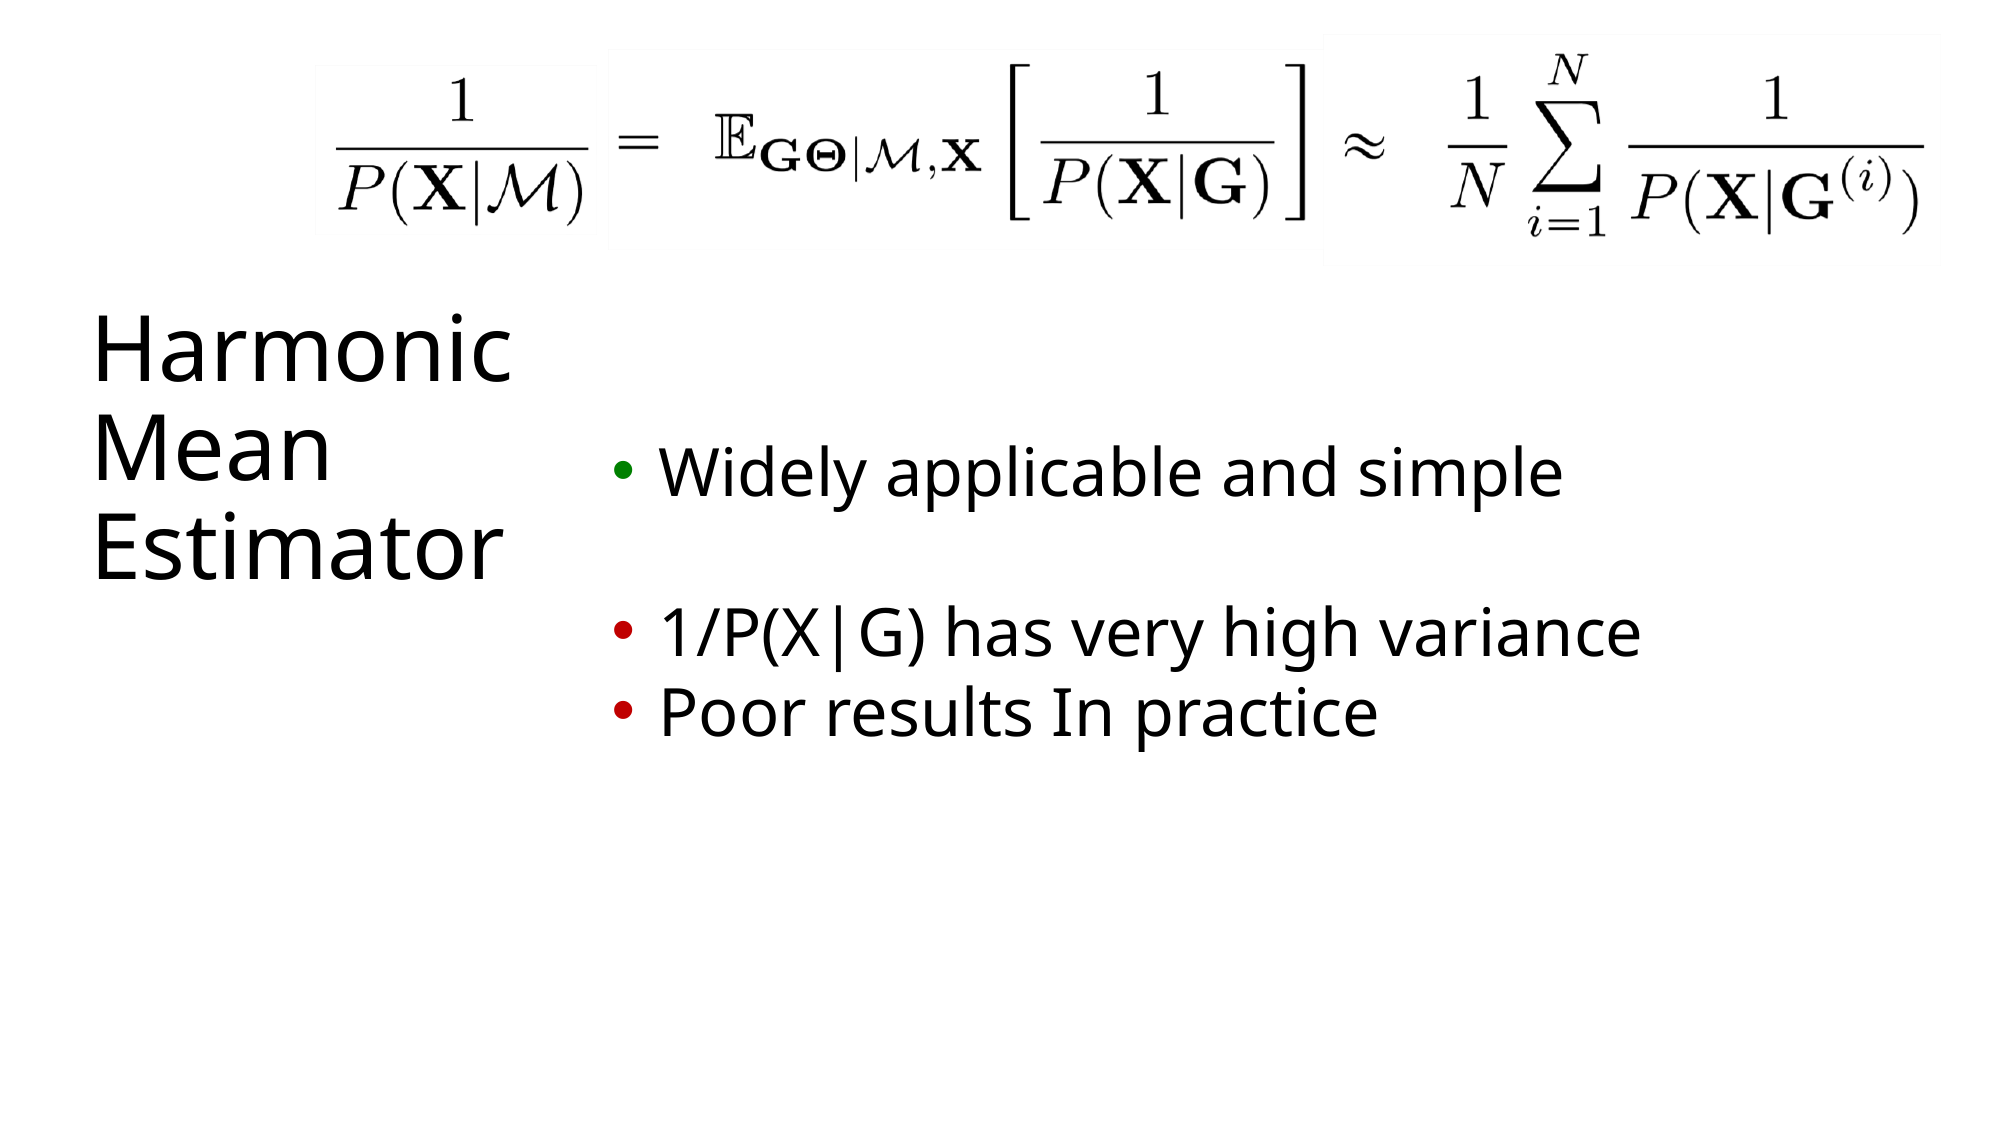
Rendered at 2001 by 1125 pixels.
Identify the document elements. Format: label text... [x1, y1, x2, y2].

title Harmonic Mean Estimator [75, 14, 1801, 887]
picture [608, 33, 1941, 266]
picture [314, 65, 597, 235]
text_box Widely applicable and simple 1/P(X|G) has very high variance Poor results In practice [596, 422, 1957, 757]
